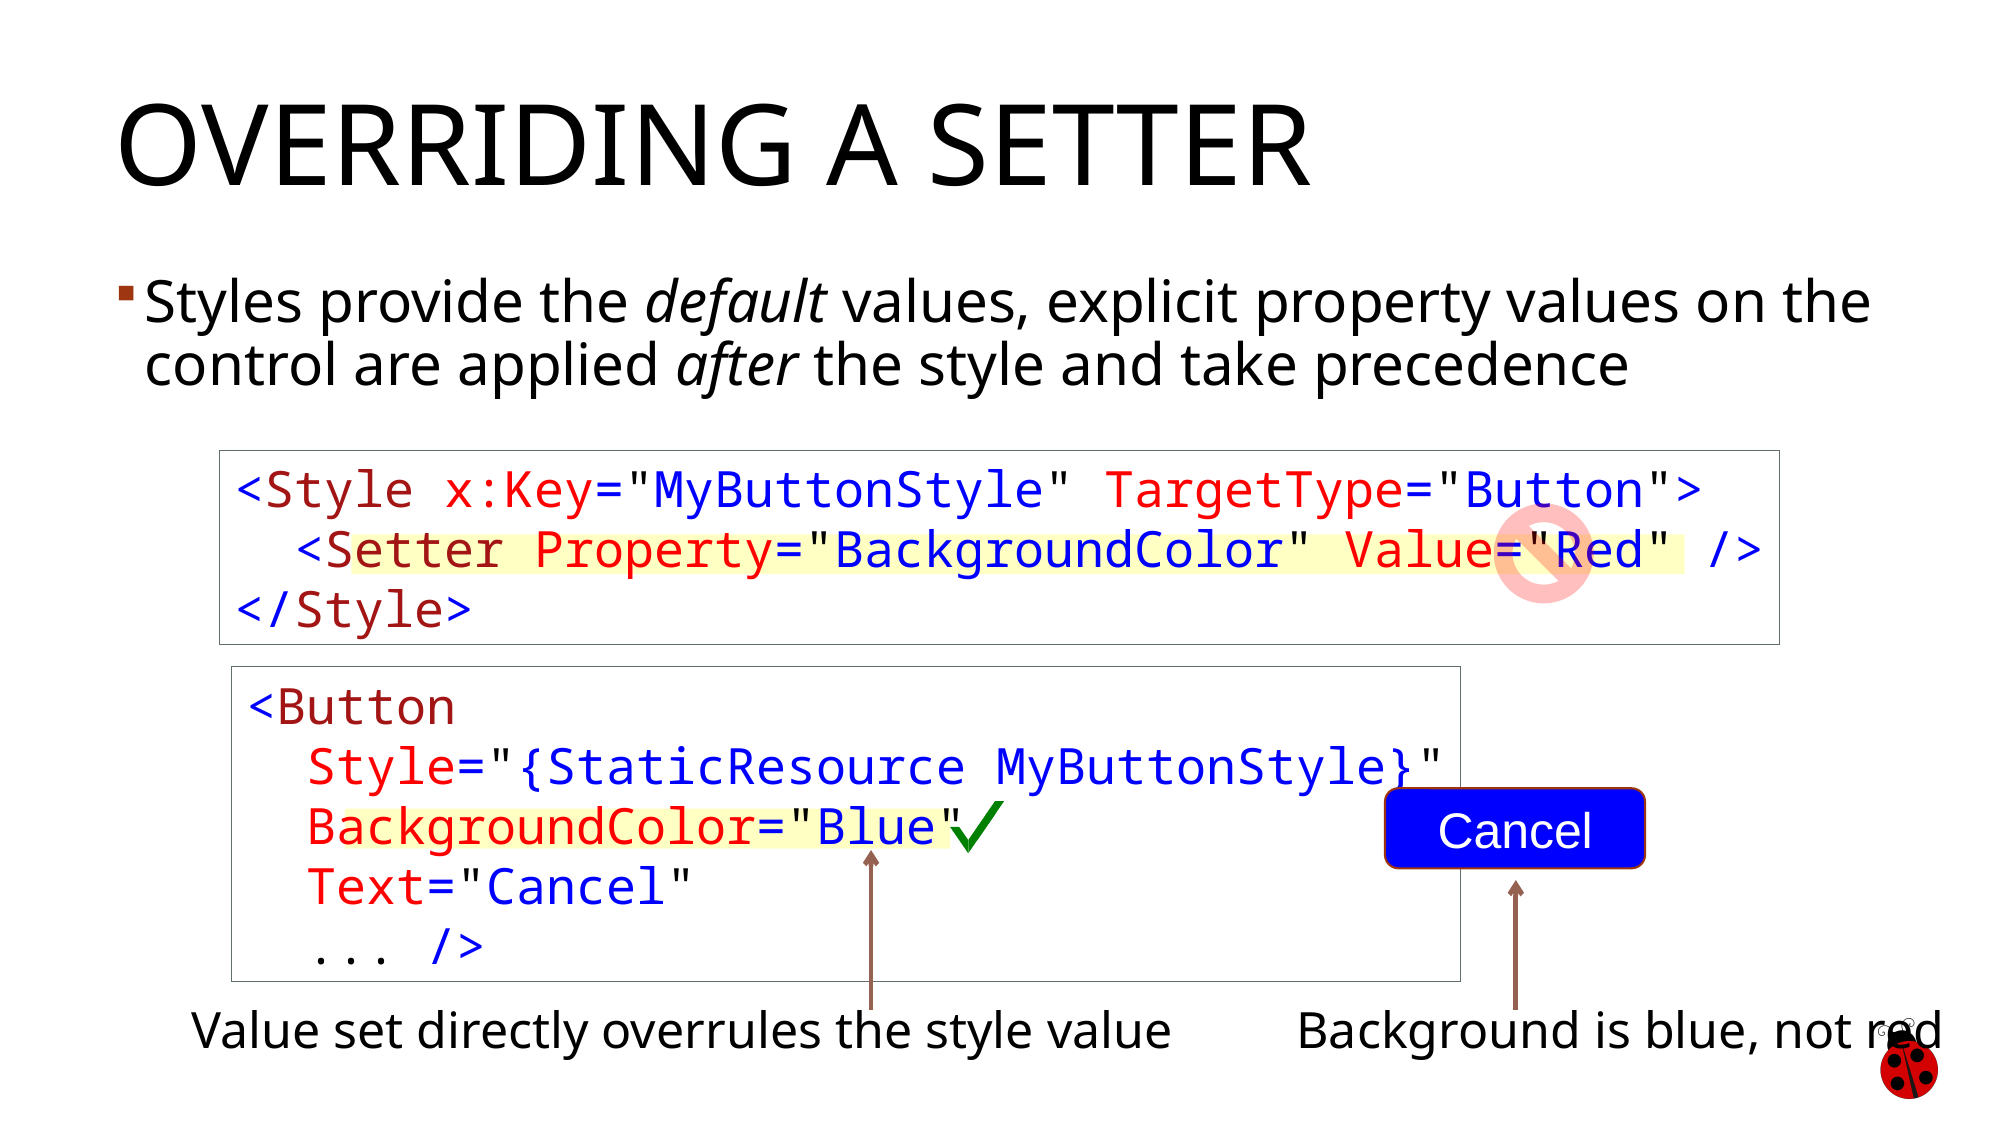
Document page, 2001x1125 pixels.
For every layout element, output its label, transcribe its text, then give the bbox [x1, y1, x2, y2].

text_box [1492, 502, 1595, 605]
picture [1878, 1067, 1938, 1099]
text_box Background is blue, not red [1281, 991, 1960, 1067]
text_box Cancel [1383, 787, 1647, 870]
text_box <Style x:Key="MyButtonStyle" TargetType="Button"> <Setter Property="BackgroundColor" Value="Red" /> </Style> [219, 450, 1780, 645]
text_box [952, 803, 1002, 851]
title Overriding a setter [99, 55, 1900, 244]
text_box Value set directly overrules the style value [176, 991, 1189, 1067]
text_box <Button Style="{StaticResource MyButtonStyle}" BackgroundColor="Blue" Text="Cancel" ... /> [231, 666, 1461, 982]
list Styles provide the default values, explicit property values on the control are applied after the style and take precedence [99, 264, 1900, 423]
